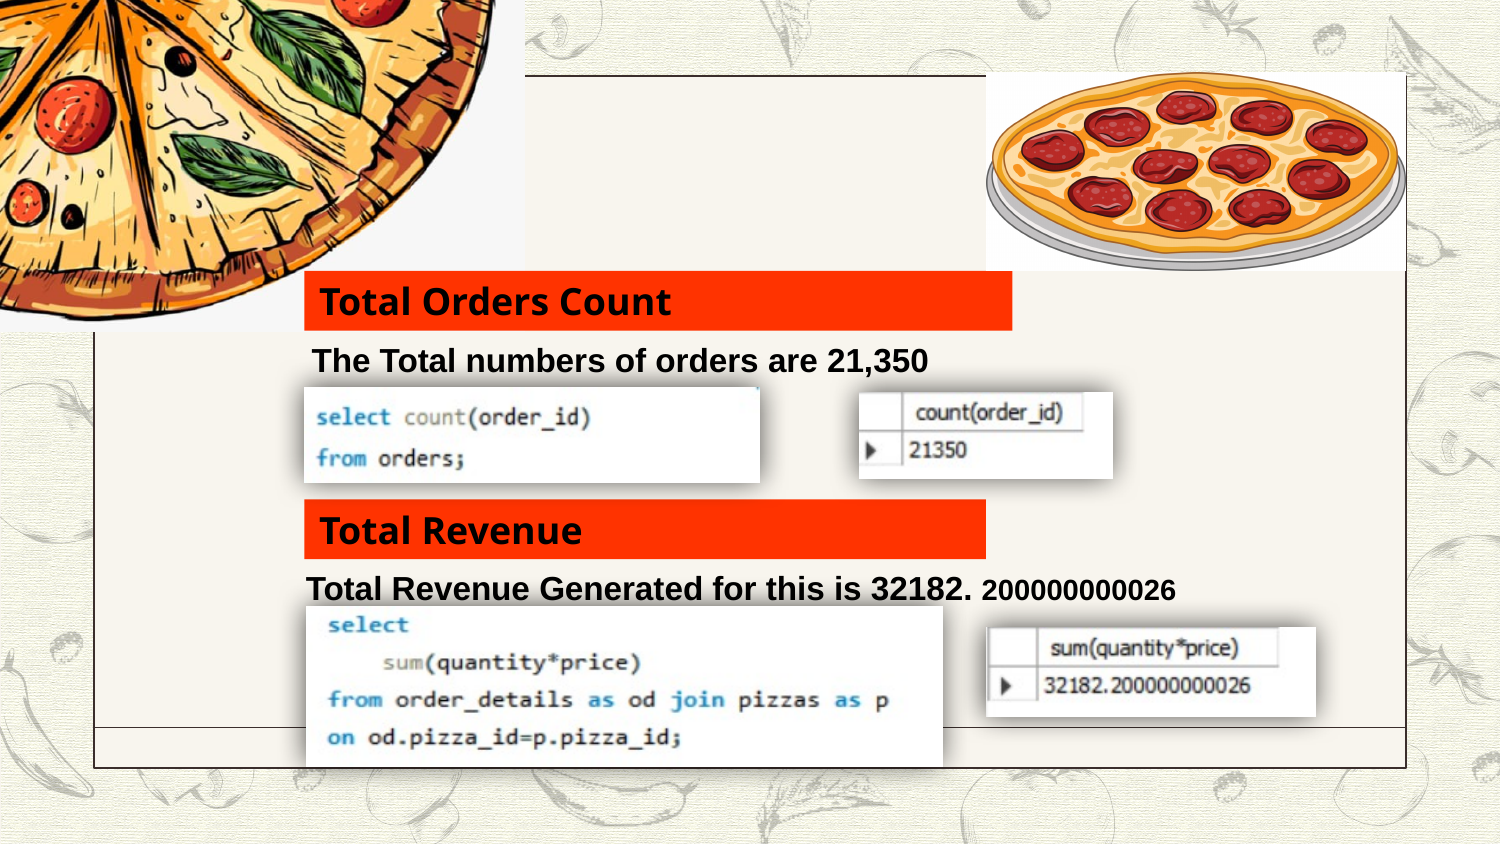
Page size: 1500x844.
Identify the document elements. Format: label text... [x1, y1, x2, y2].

text_box Total Revenue [304, 499, 986, 560]
picture [0, 0, 1500, 844]
text_box The Total numbers of orders are 21,350 [296, 331, 945, 387]
text_box Total Orders Count [529, 270, 1013, 331]
text_box Total Revenue Generated for this is 32182. 200000000026 [291, 560, 1273, 615]
